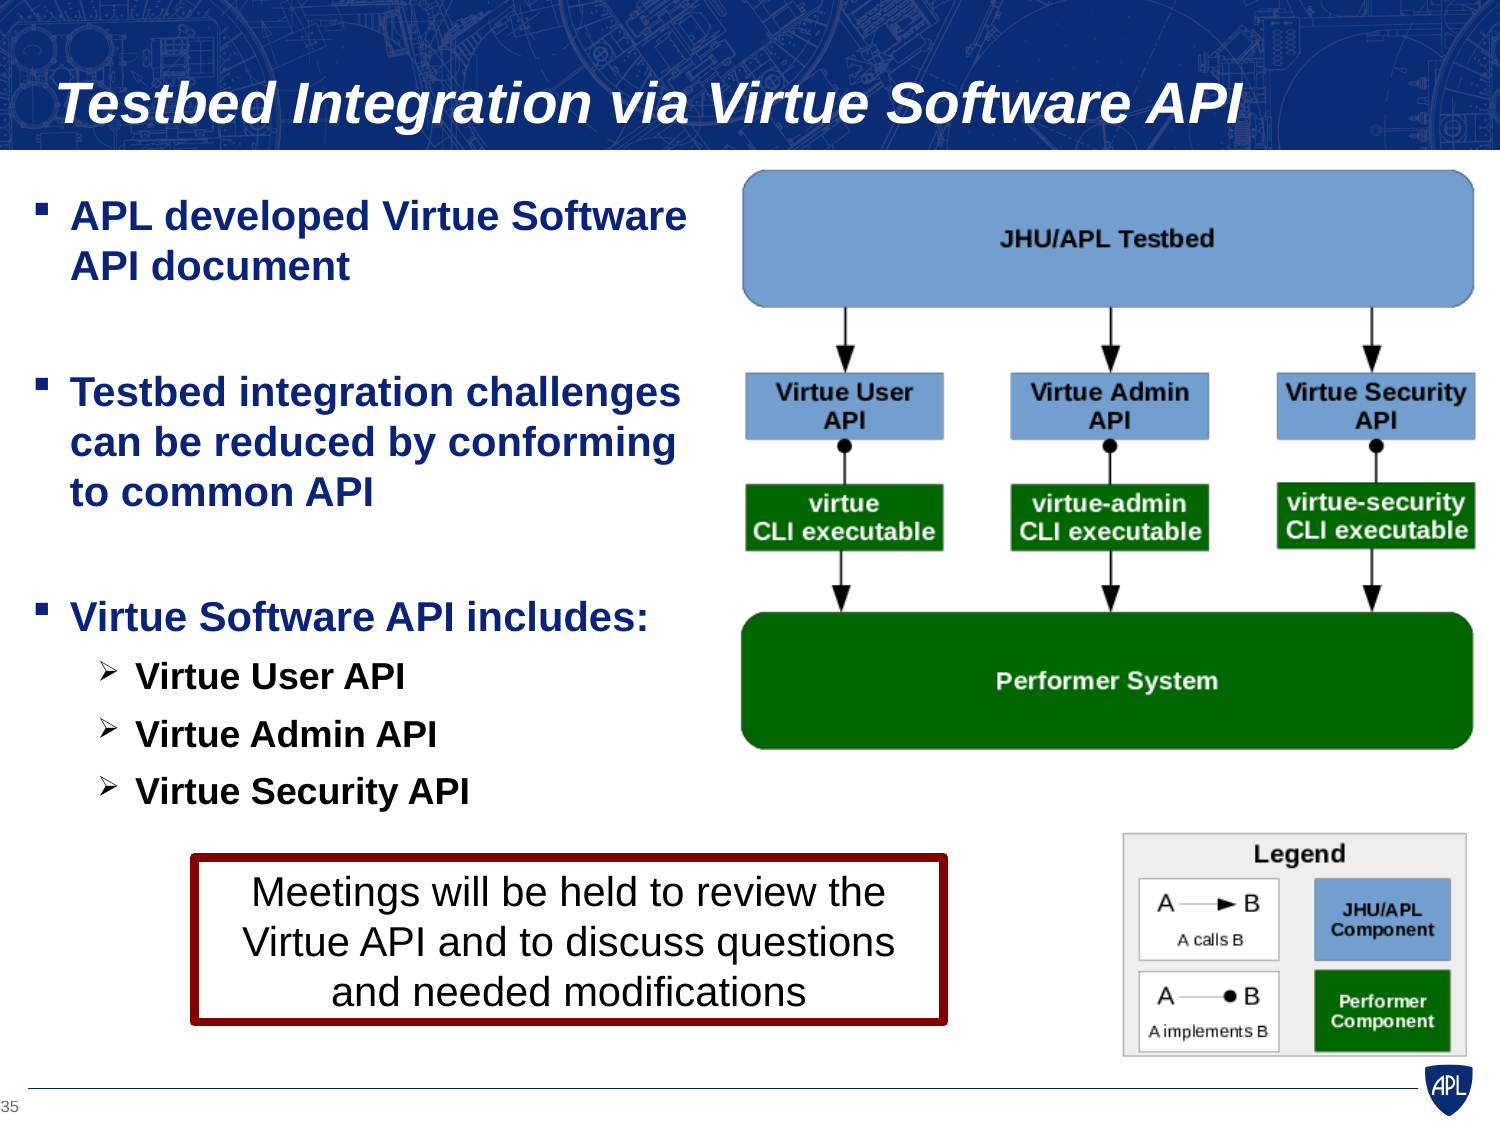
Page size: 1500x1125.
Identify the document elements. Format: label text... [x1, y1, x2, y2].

list APL developed Virtue Software API document Testbed integration challenges can be reduced by conforming to common API Virtue Software API includes: Virtue User API Virtue Admin API Virtue Security API [17, 181, 729, 1045]
title Testbed Integration via Virtue Software API [39, 11, 1478, 144]
picture [0, 0, 1500, 150]
picture [734, 163, 1483, 1121]
text_box Meetings will be held to review the Virtue API and to discuss questions and needed modifications [194, 857, 729, 1023]
